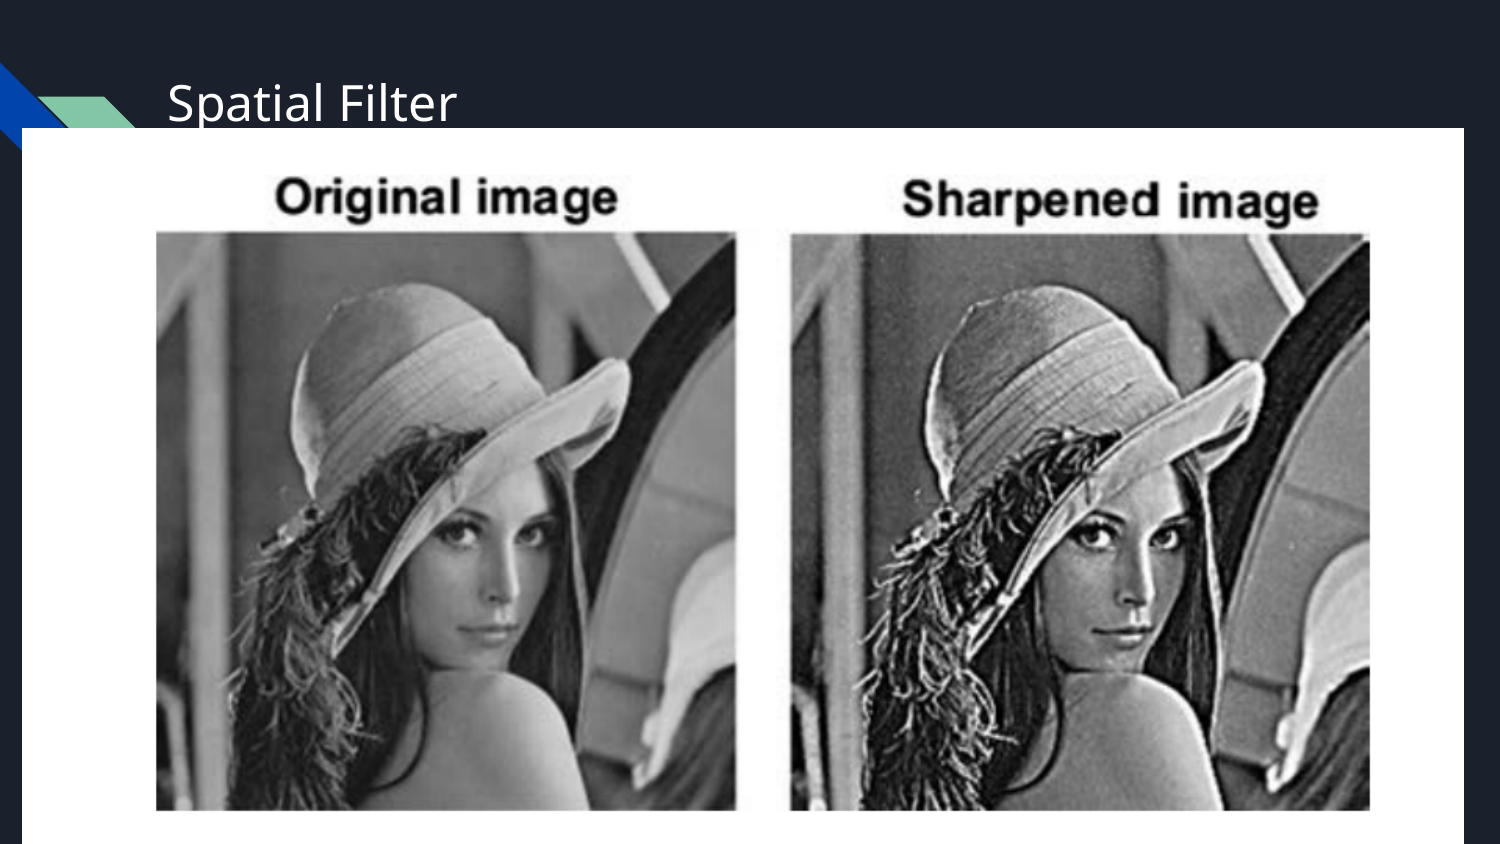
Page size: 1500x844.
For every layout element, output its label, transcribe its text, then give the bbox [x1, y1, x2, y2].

picture [22, 127, 1464, 844]
title Spatial Filter [152, 56, 1006, 126]
